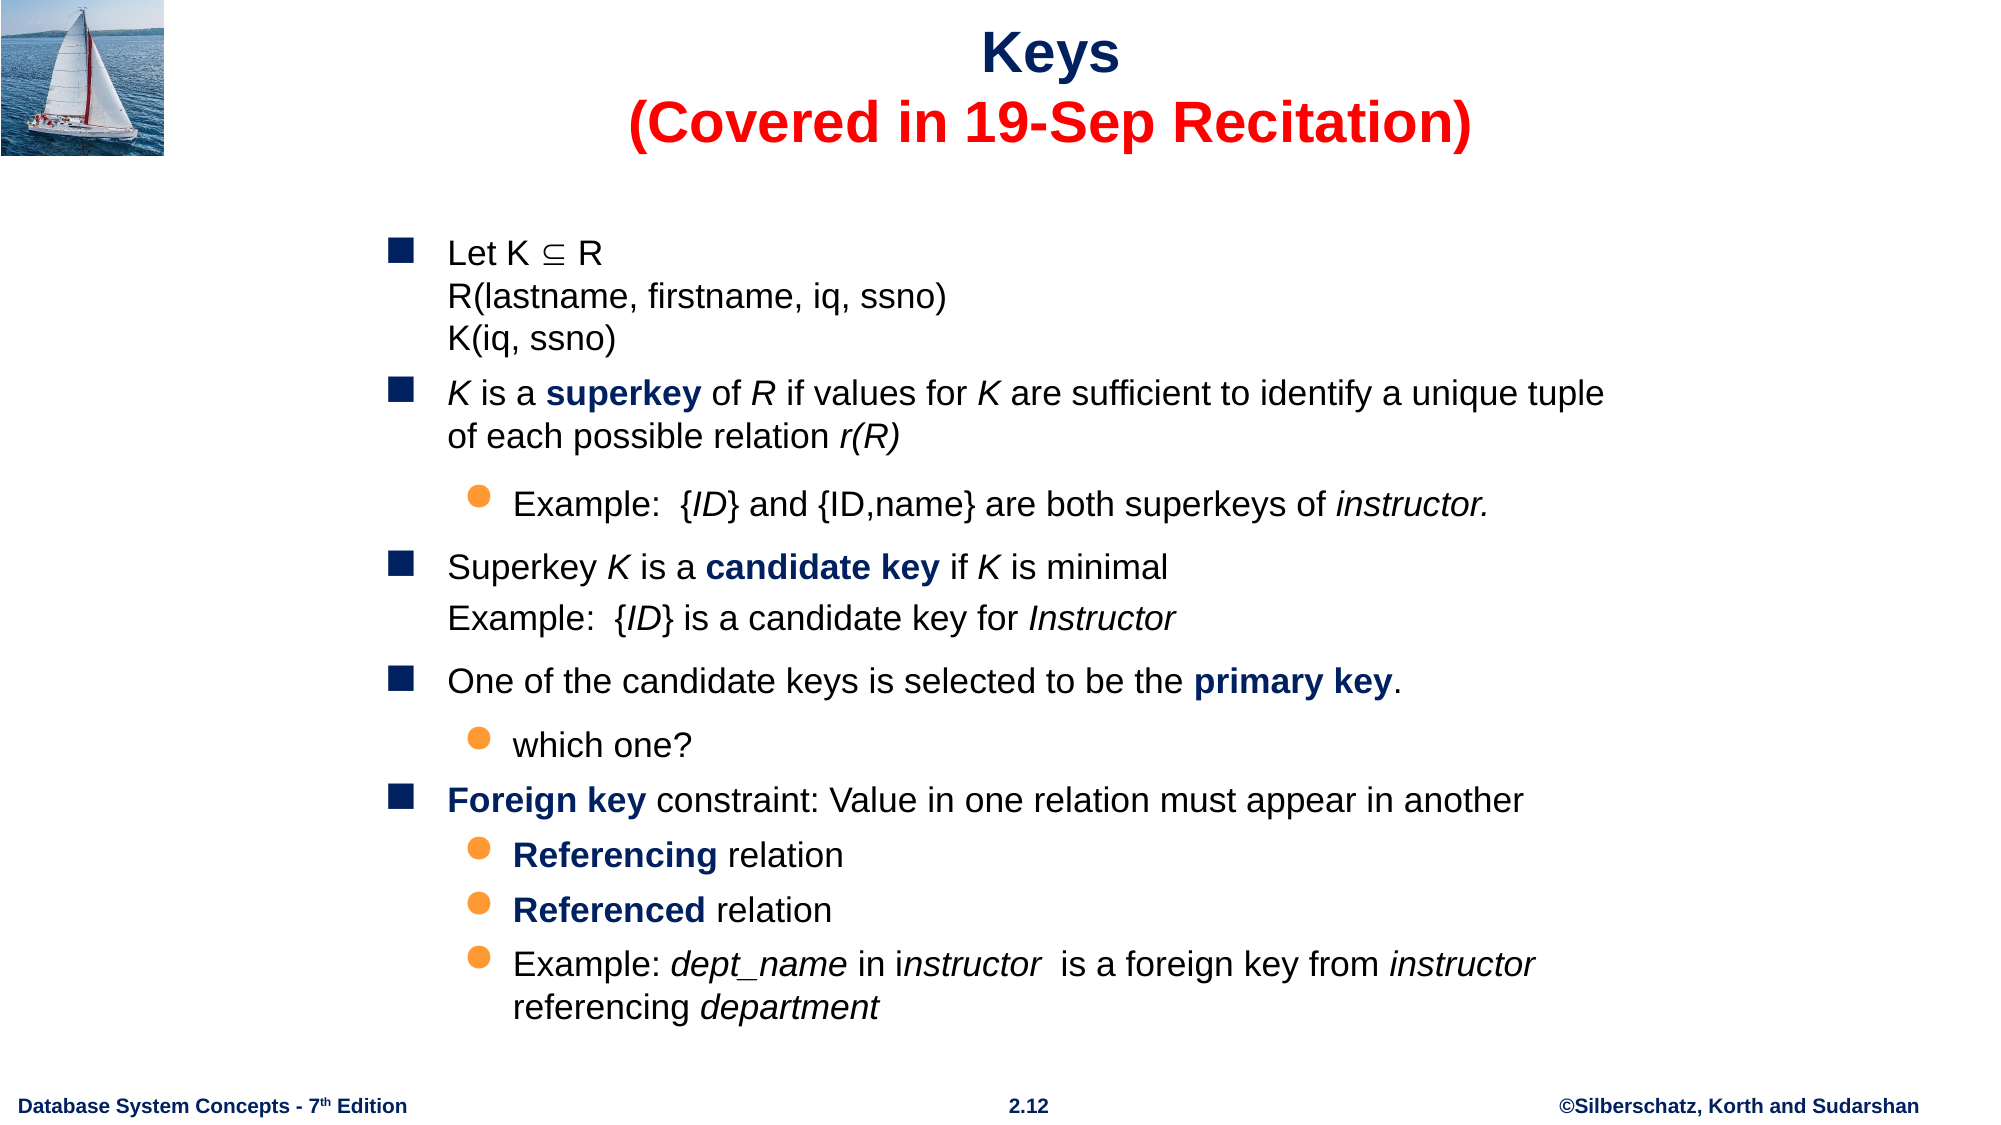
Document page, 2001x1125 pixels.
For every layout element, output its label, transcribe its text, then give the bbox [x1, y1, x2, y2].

list Let K  R R(lastname, firstname, iq, ssno) K(iq, ssno) K is a superkey of R if values for K are sufficient to identify a unique tuple of each possible relation r(R) Example: {ID} and {ID,name} are both superkeys of instructor. Superkey K is a candidate key if K is minimal Example: {ID} is a candidate key for Instructor One of the candidate keys is selected to be the primary key. which one? Foreign key constraint: Value in one relation must appear in another Referencing relation Referenced relation Example: dept_name in instructor is a foreign key from instructor referencing department [376, 222, 1631, 1026]
picture [1, 0, 164, 156]
title Keys (Covered in 19-Sep Recitation) [167, 61, 1935, 163]
